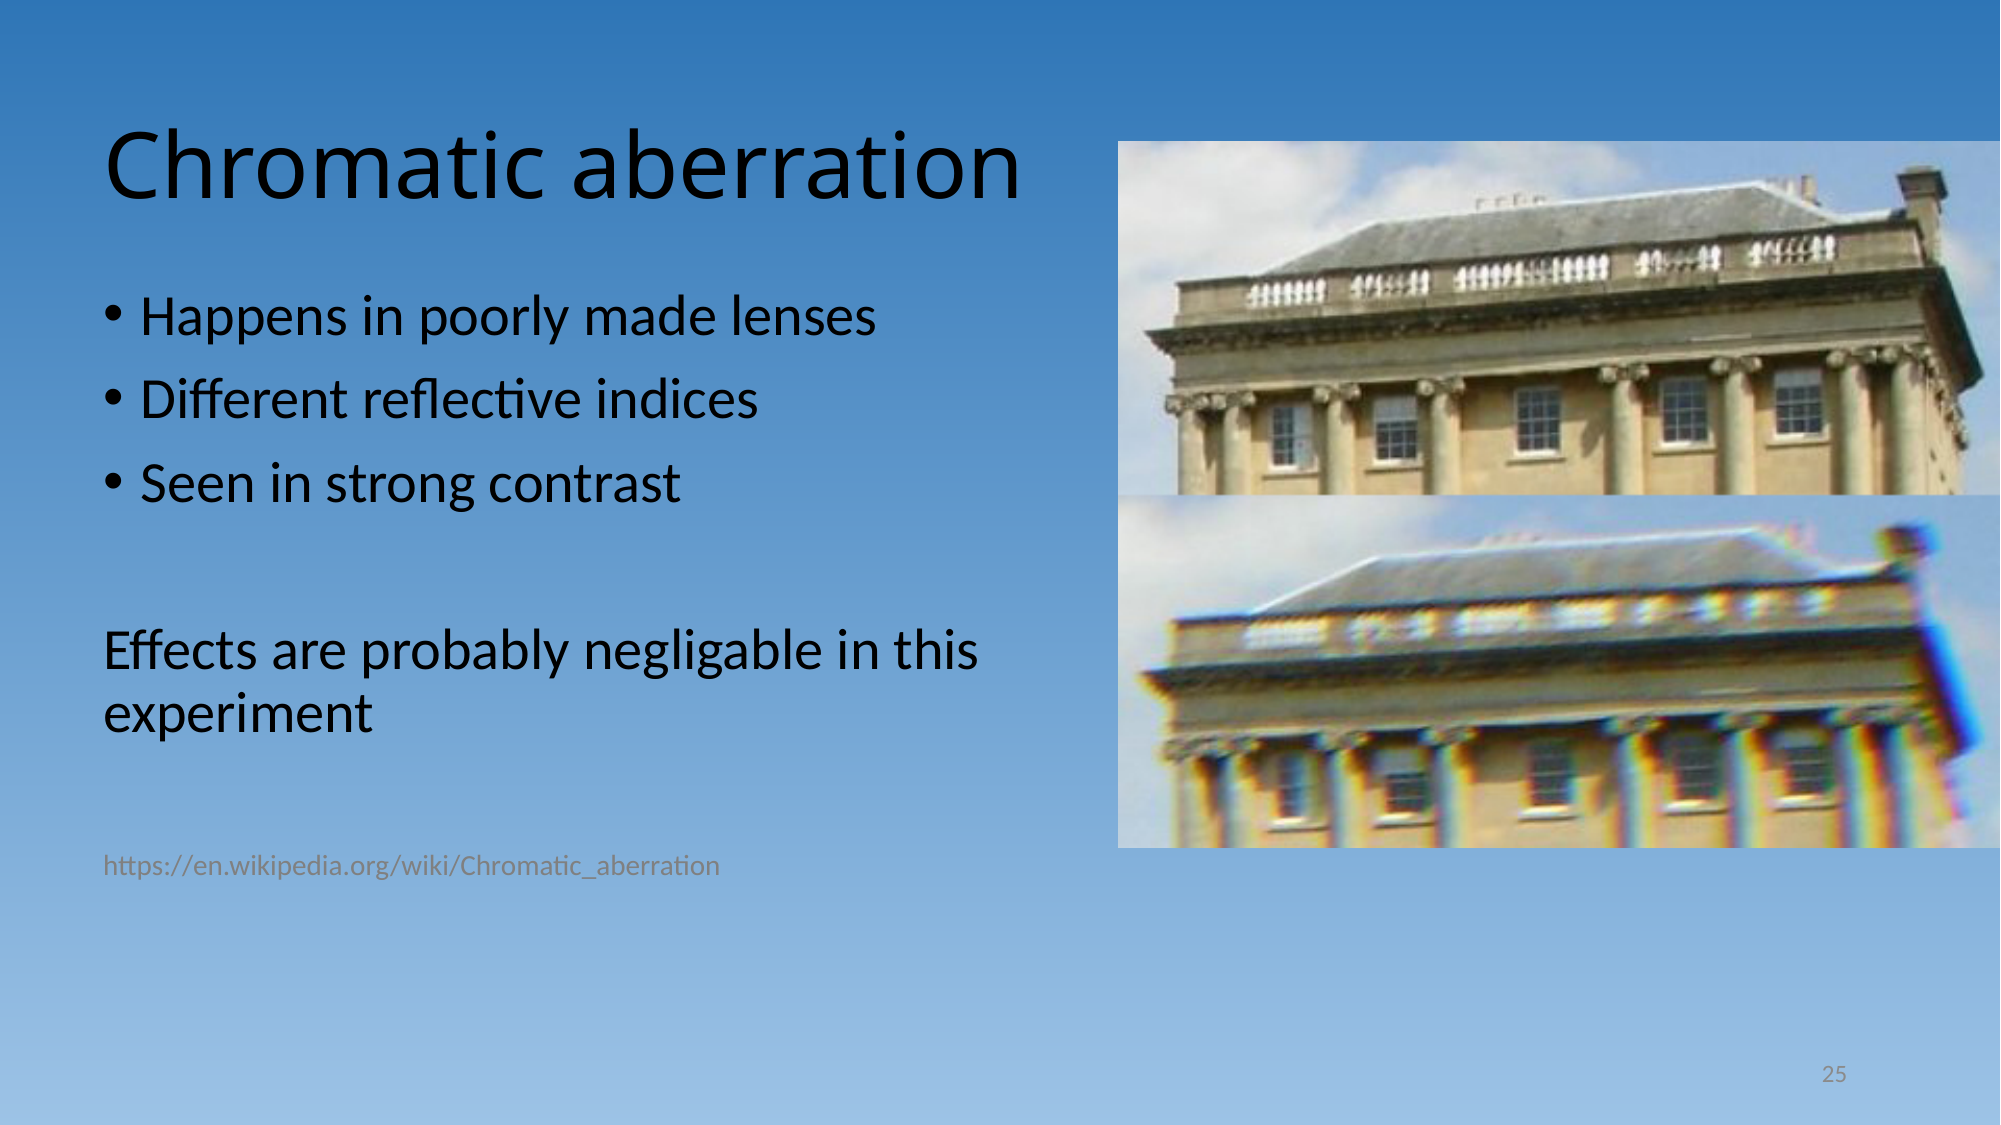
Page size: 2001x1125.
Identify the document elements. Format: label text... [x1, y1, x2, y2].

text_box Happens in poorly made lenses Different reflective indices Seen in strong contrast Effects are probably negligable in this experiment https://en.wikipedia.org/wiki/Chromatic_aberration [88, 277, 1119, 992]
title Chromatic aberration [88, 59, 1814, 277]
slide_number 25 [1412, 1042, 1863, 1103]
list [1118, 141, 2000, 848]
